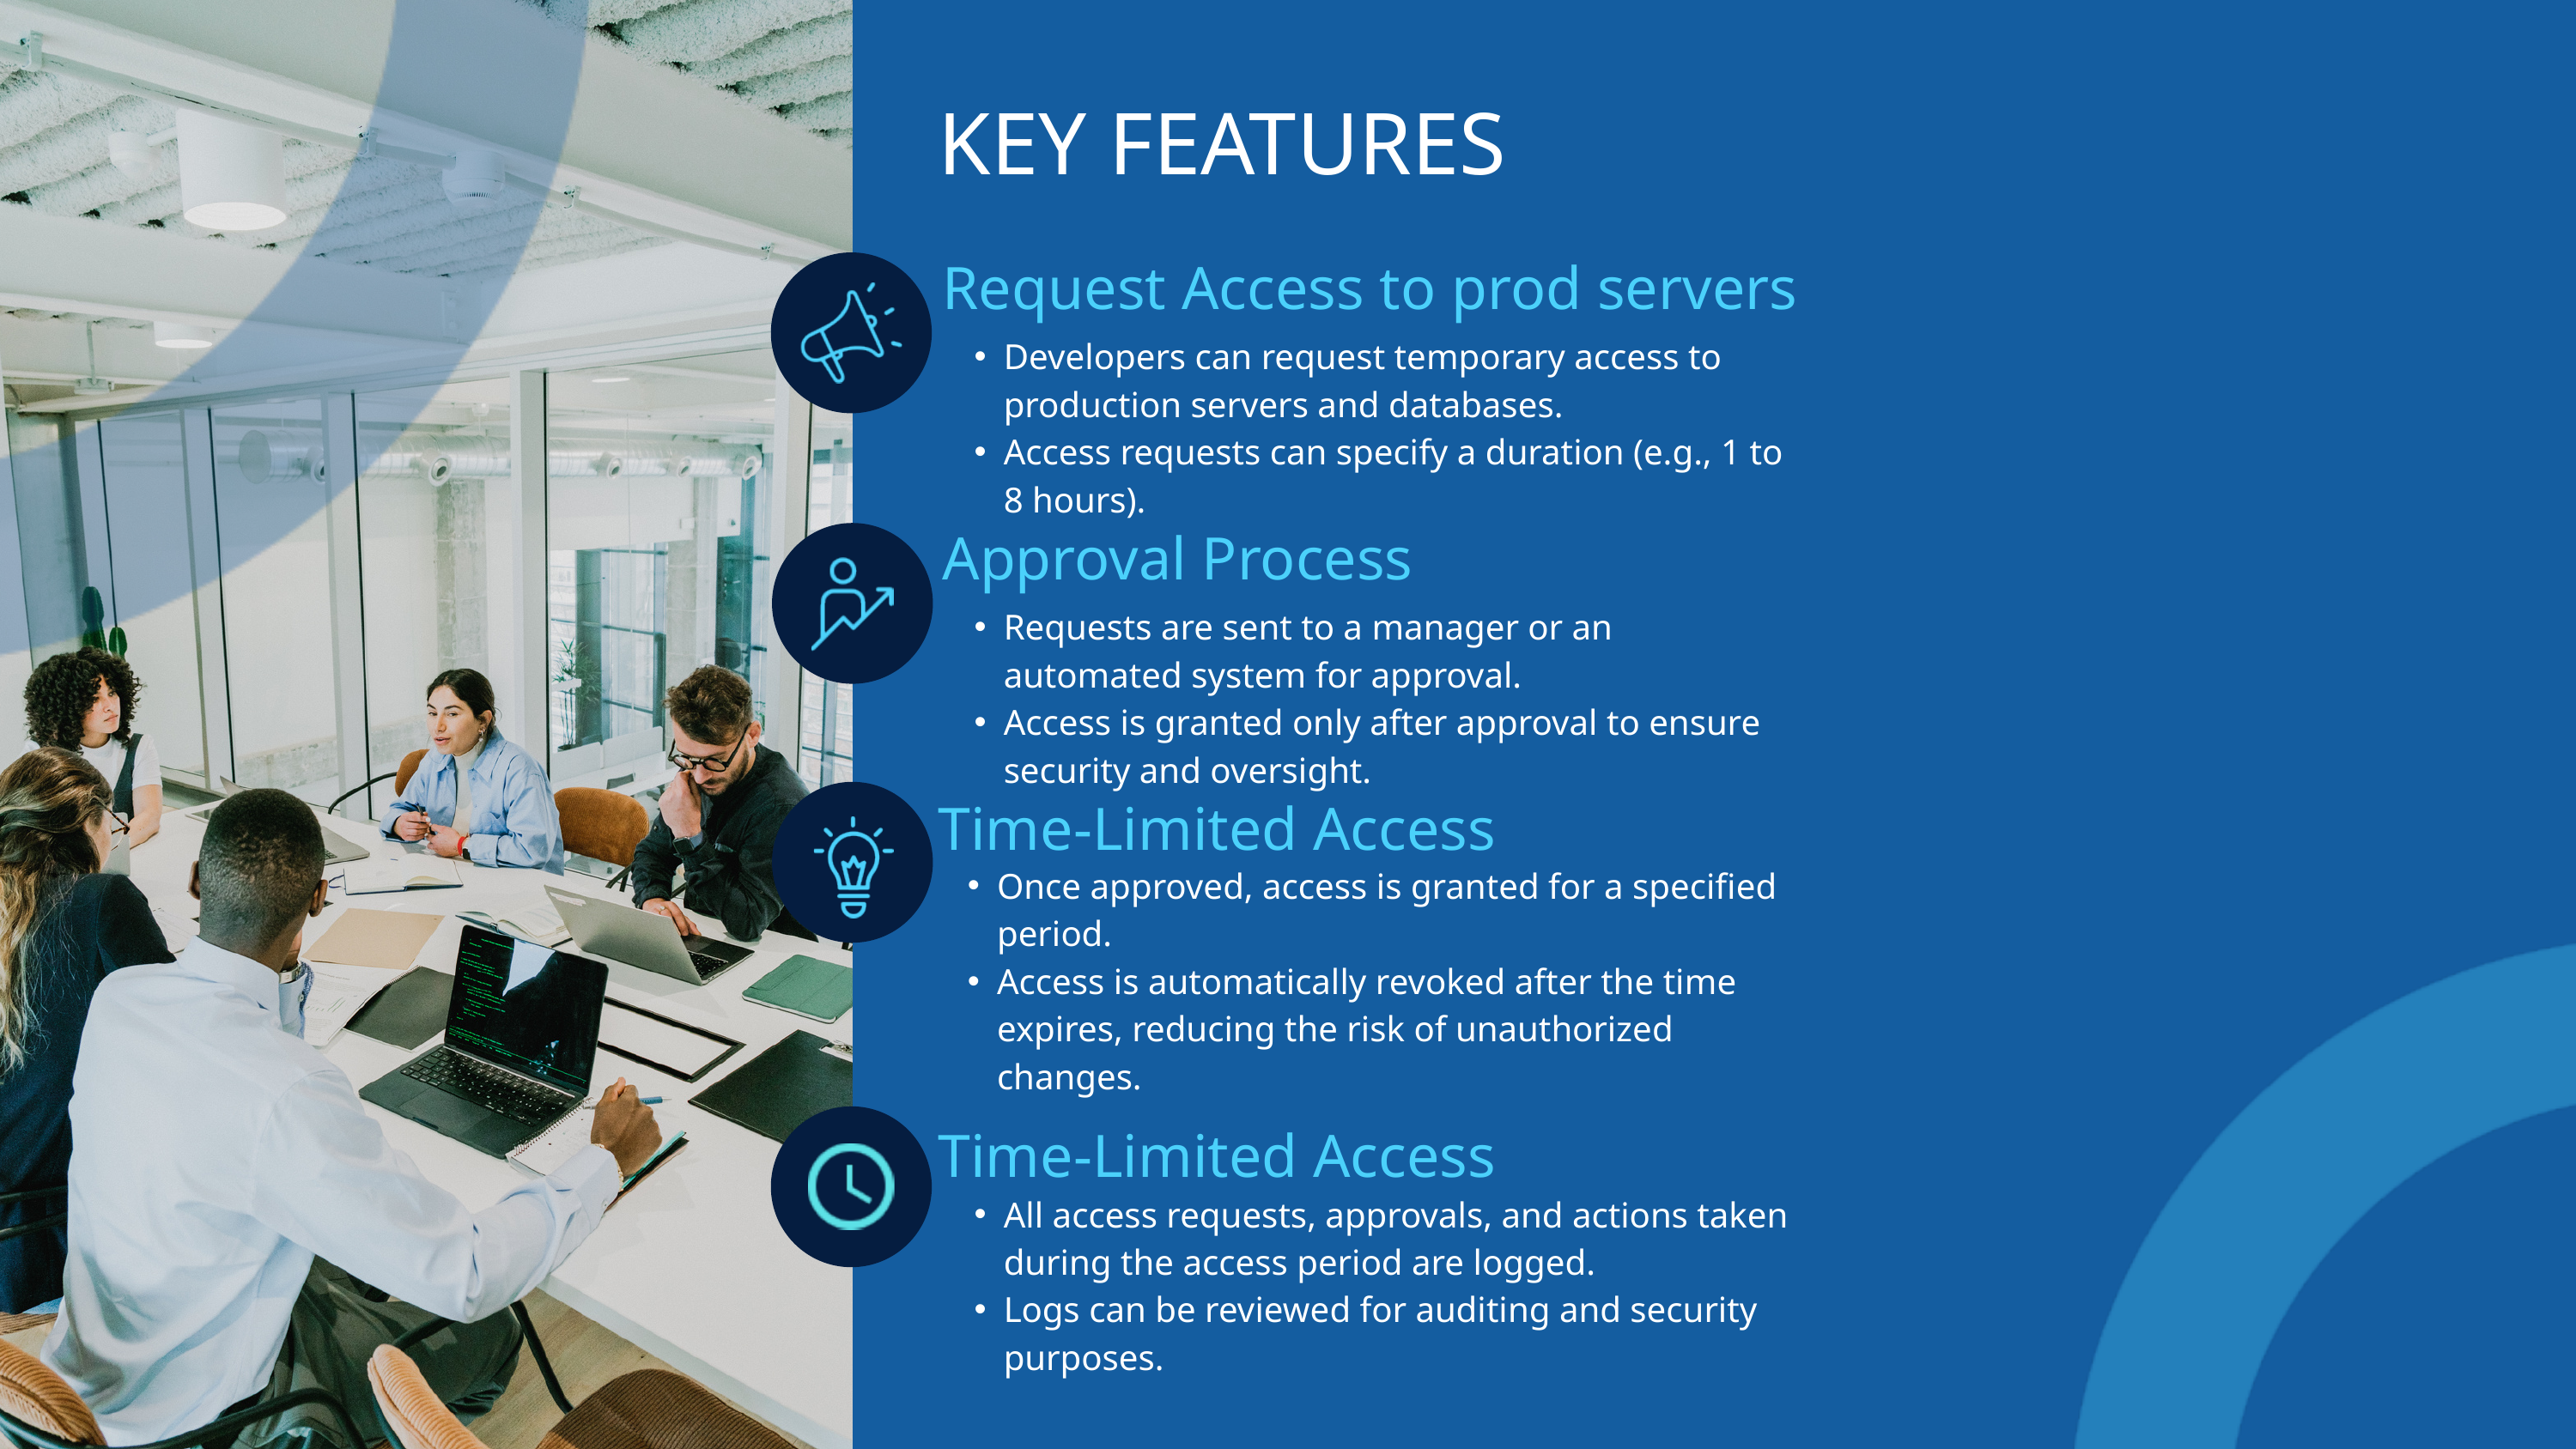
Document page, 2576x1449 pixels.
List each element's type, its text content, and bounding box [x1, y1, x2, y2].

text_box Once approved, access is granted for a specified period. Access is automatically revoked after the time expires, reducing the risk of unauthorized changes. [938, 858, 1786, 1144]
text_box All access requests, approvals, and actions taken during the access period are logged. Logs can be reviewed for auditing and security purposes. [945, 1186, 1793, 1425]
text_box KEY FEATURES [938, 89, 2330, 192]
text_box Requests are sent to a manager or an automated system for approval. Access is granted only after approval to ensure security and oversight. [945, 599, 1793, 838]
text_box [770, 1106, 933, 1268]
text_box Time-Limited Access [938, 780, 1558, 858]
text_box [771, 781, 933, 943]
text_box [770, 252, 933, 414]
text_box [0, 0, 853, 1449]
text_box [2069, 938, 2576, 1449]
text_box [0, 0, 592, 668]
text_box Approval Process [942, 510, 1563, 592]
text_box Request Access to prod servers [942, 239, 1985, 321]
text_box Time-Limited Access [938, 1108, 1558, 1190]
text_box Developers can request temporary access to production servers and databases. Access requests can specify a duration (e.g., 1 to 8 hours). [945, 328, 1793, 567]
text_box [771, 522, 933, 684]
